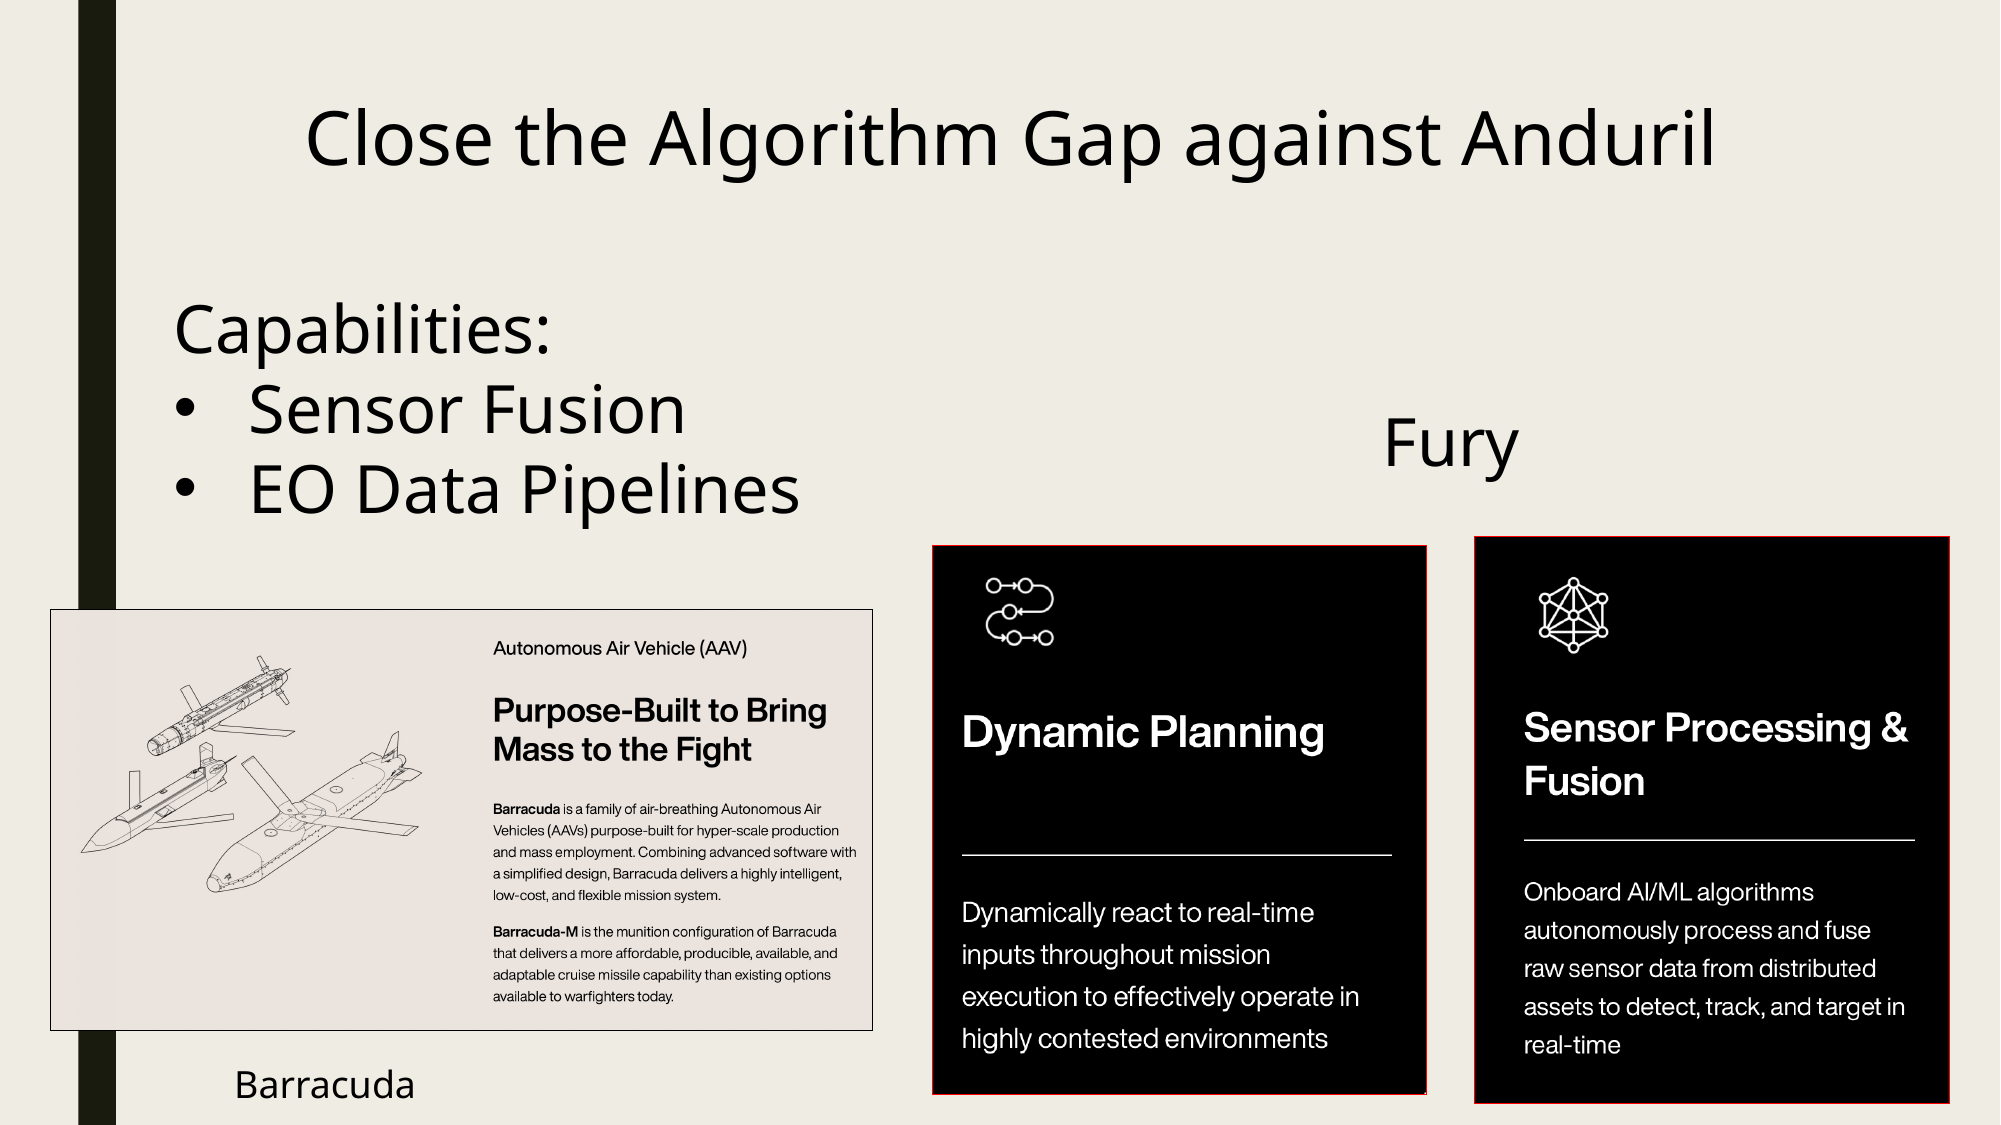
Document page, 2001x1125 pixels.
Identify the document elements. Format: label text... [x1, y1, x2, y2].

picture [932, 545, 1427, 1095]
text_box Capabilities: Sensor Fusion EO Data Pipelines [158, 279, 981, 694]
text_box Fury [1367, 392, 1819, 488]
text_box Close the Algorithm Gap against Anduril [290, 83, 1834, 189]
text_box Barracuda [219, 1054, 431, 1114]
picture [50, 609, 873, 1031]
picture [1474, 536, 1950, 1104]
